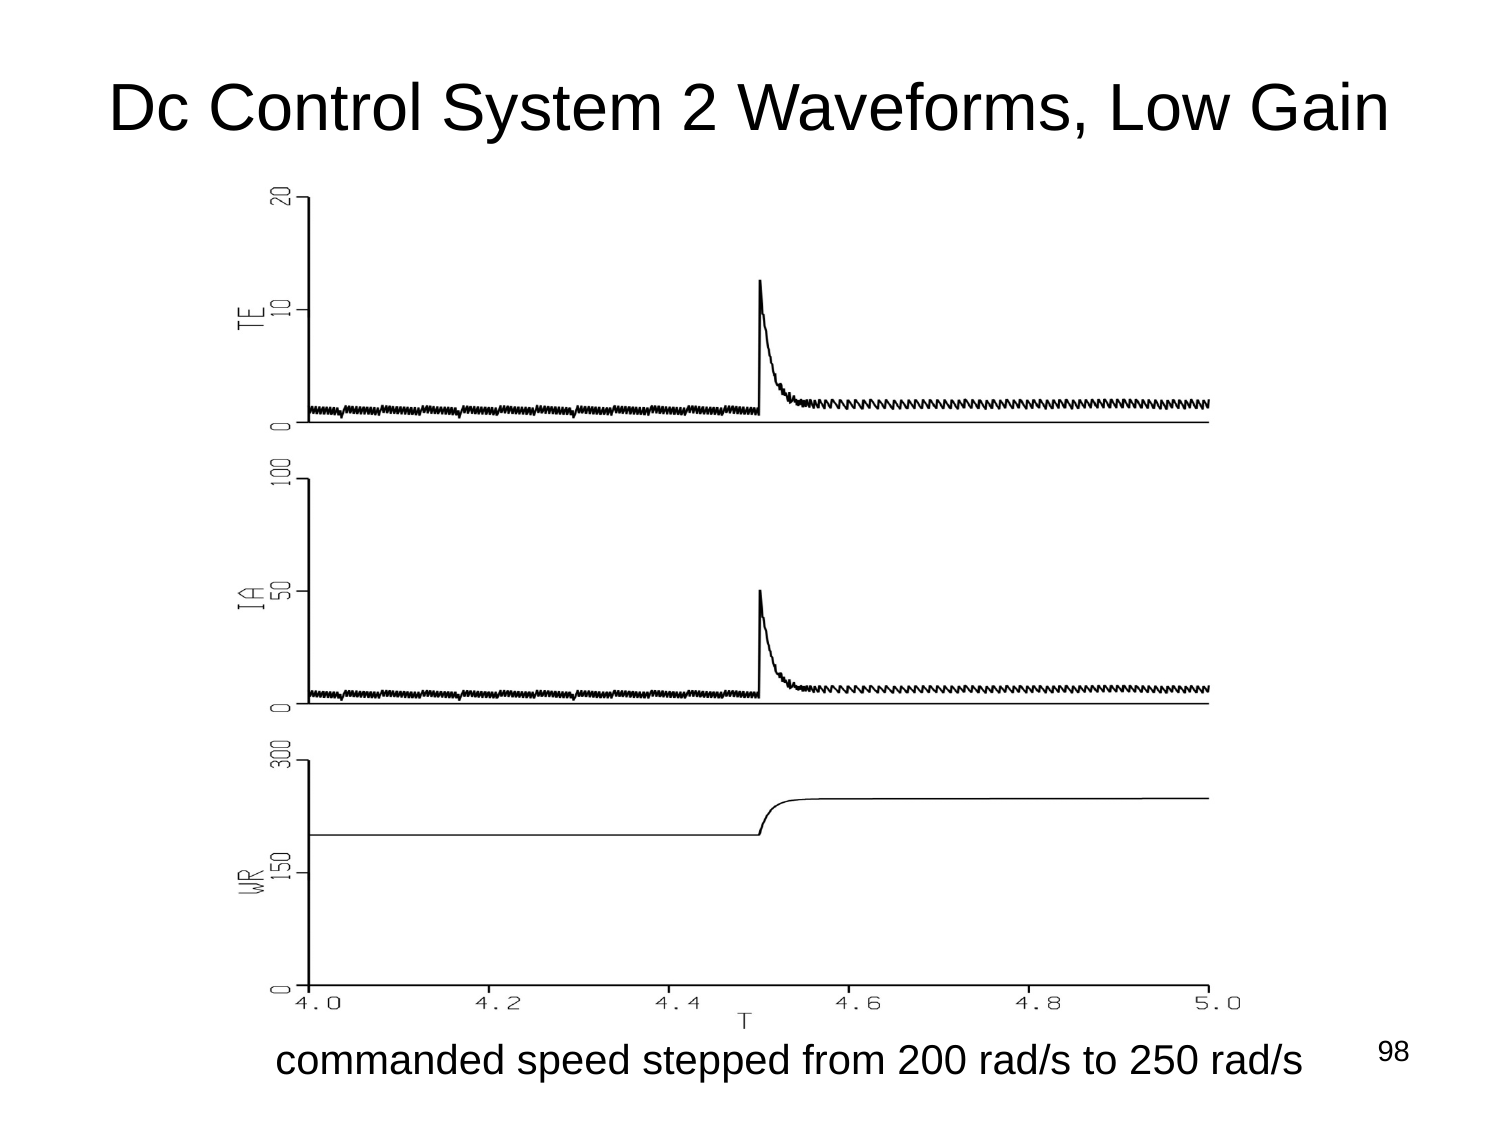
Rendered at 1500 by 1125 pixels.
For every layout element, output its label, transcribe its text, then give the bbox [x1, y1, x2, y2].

text_box commanded speed stepped from 200 rad/s to 250 rad/s [260, 1025, 1319, 1090]
title Dc Control System 2 Waveforms, Low Gain [74, 44, 1426, 163]
picture [237, 187, 1240, 1029]
slide_number 98 [1074, 1024, 1426, 1103]
